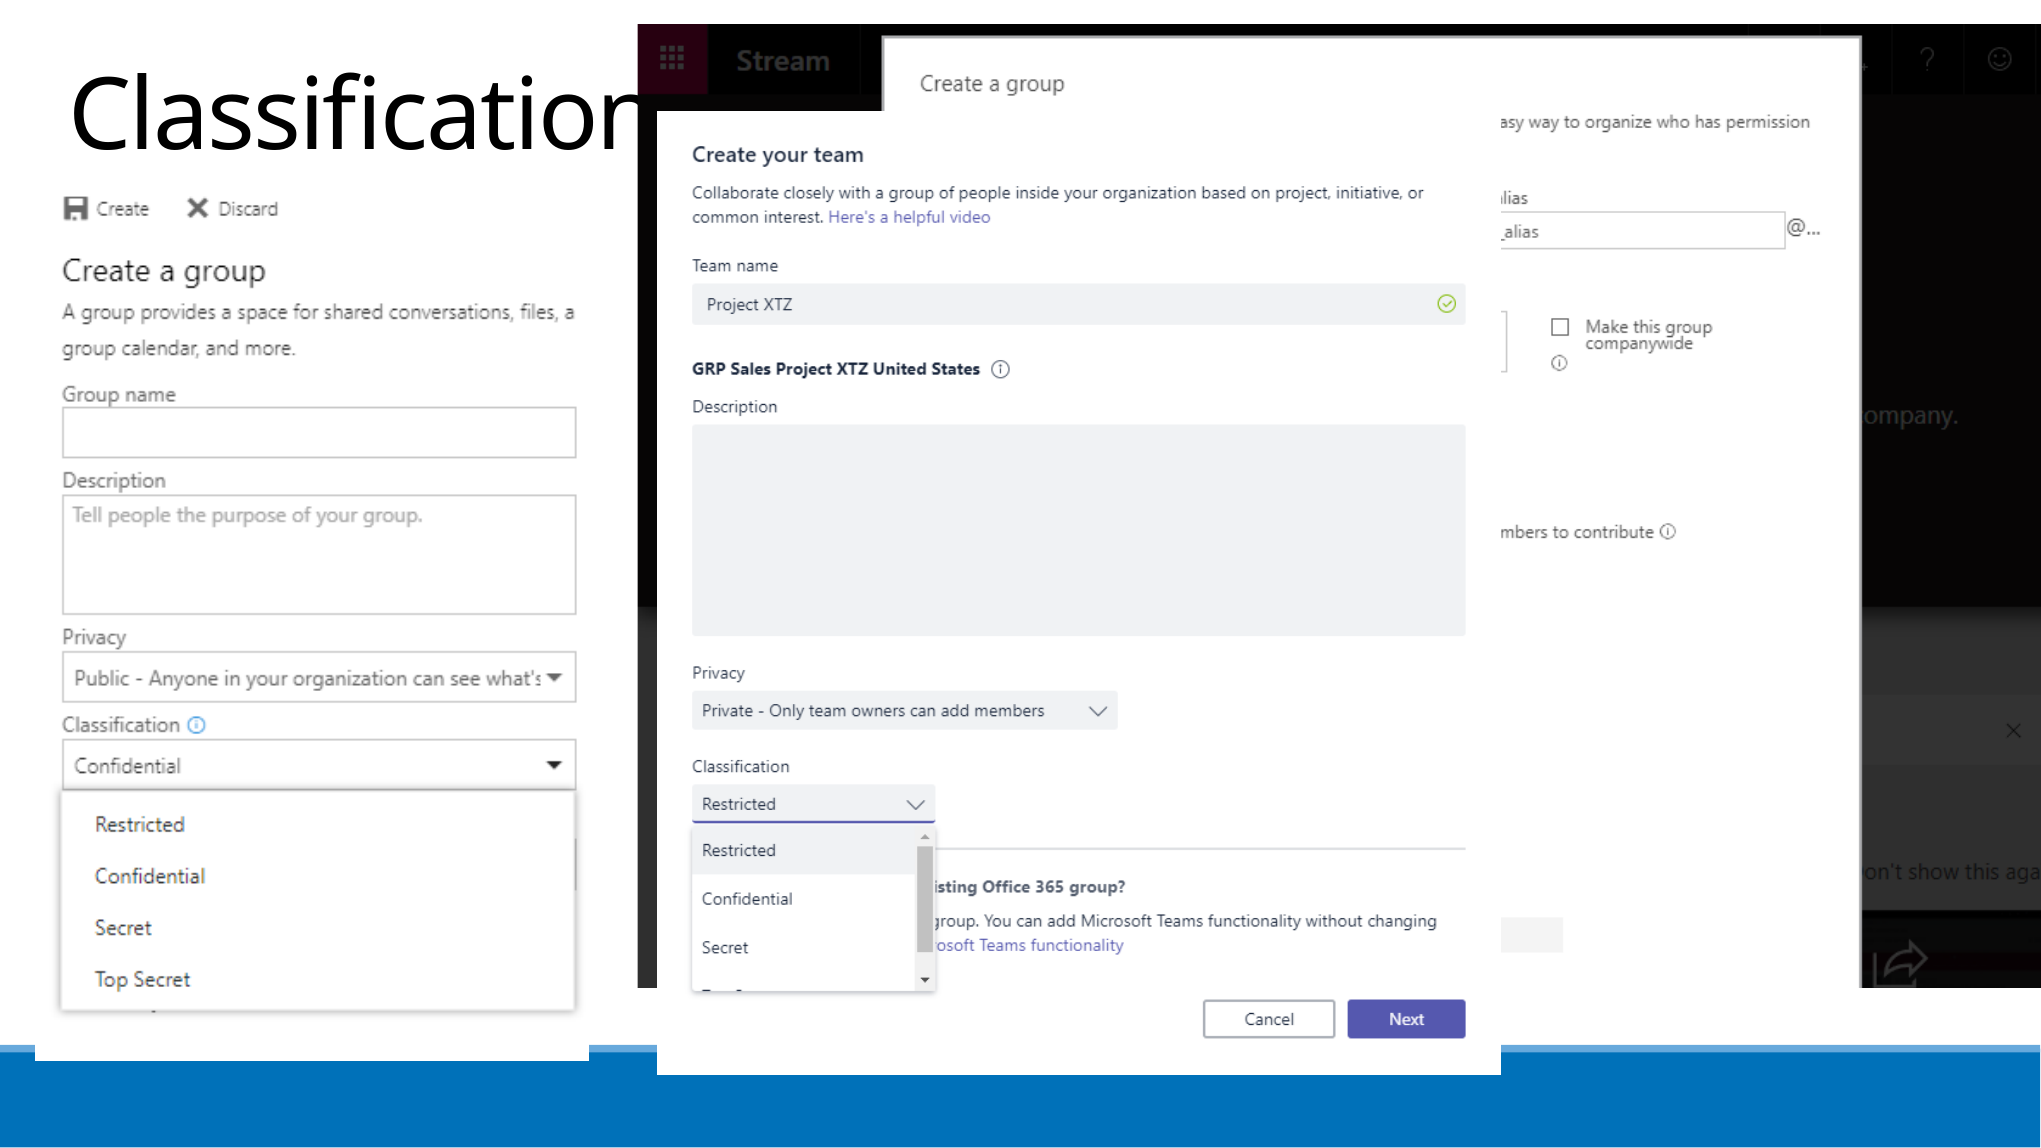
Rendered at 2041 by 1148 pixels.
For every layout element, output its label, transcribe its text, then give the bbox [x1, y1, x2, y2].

picture [34, 173, 589, 1061]
title Classifications [45, 48, 637, 199]
picture [637, 24, 2041, 1076]
